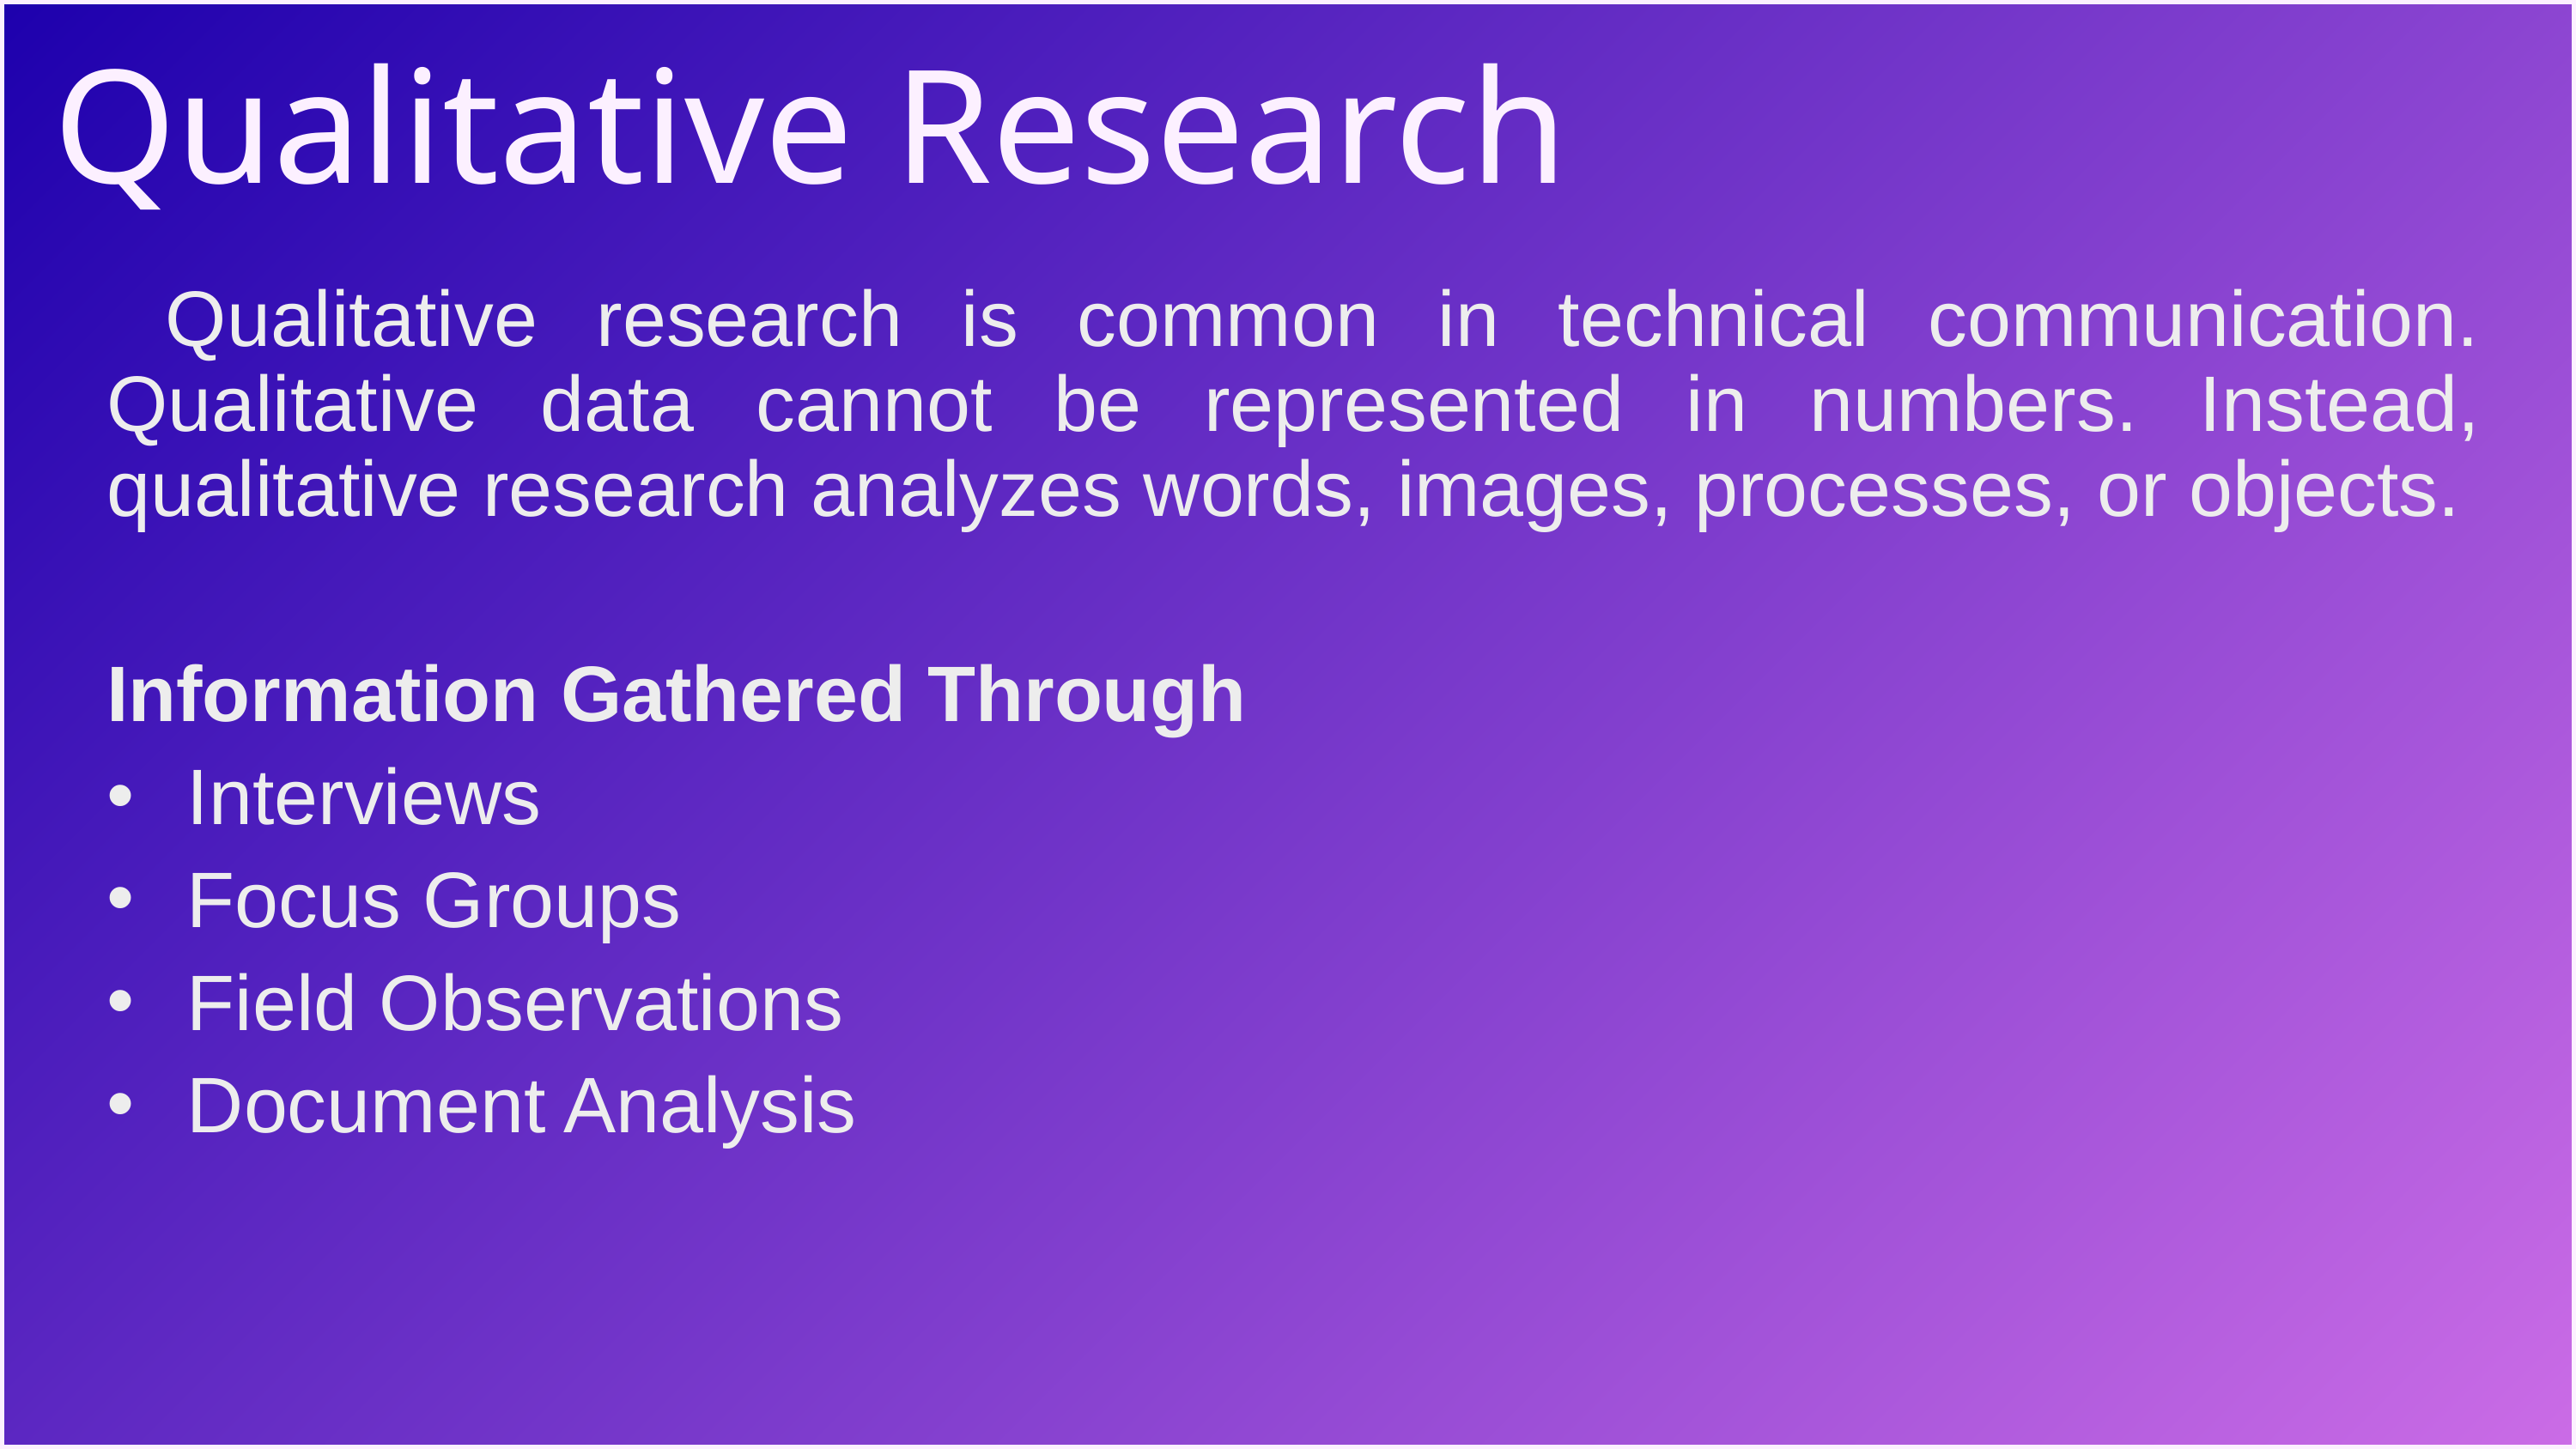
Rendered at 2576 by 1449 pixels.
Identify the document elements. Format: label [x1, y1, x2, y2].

text_box [0, 0, 2576, 1449]
